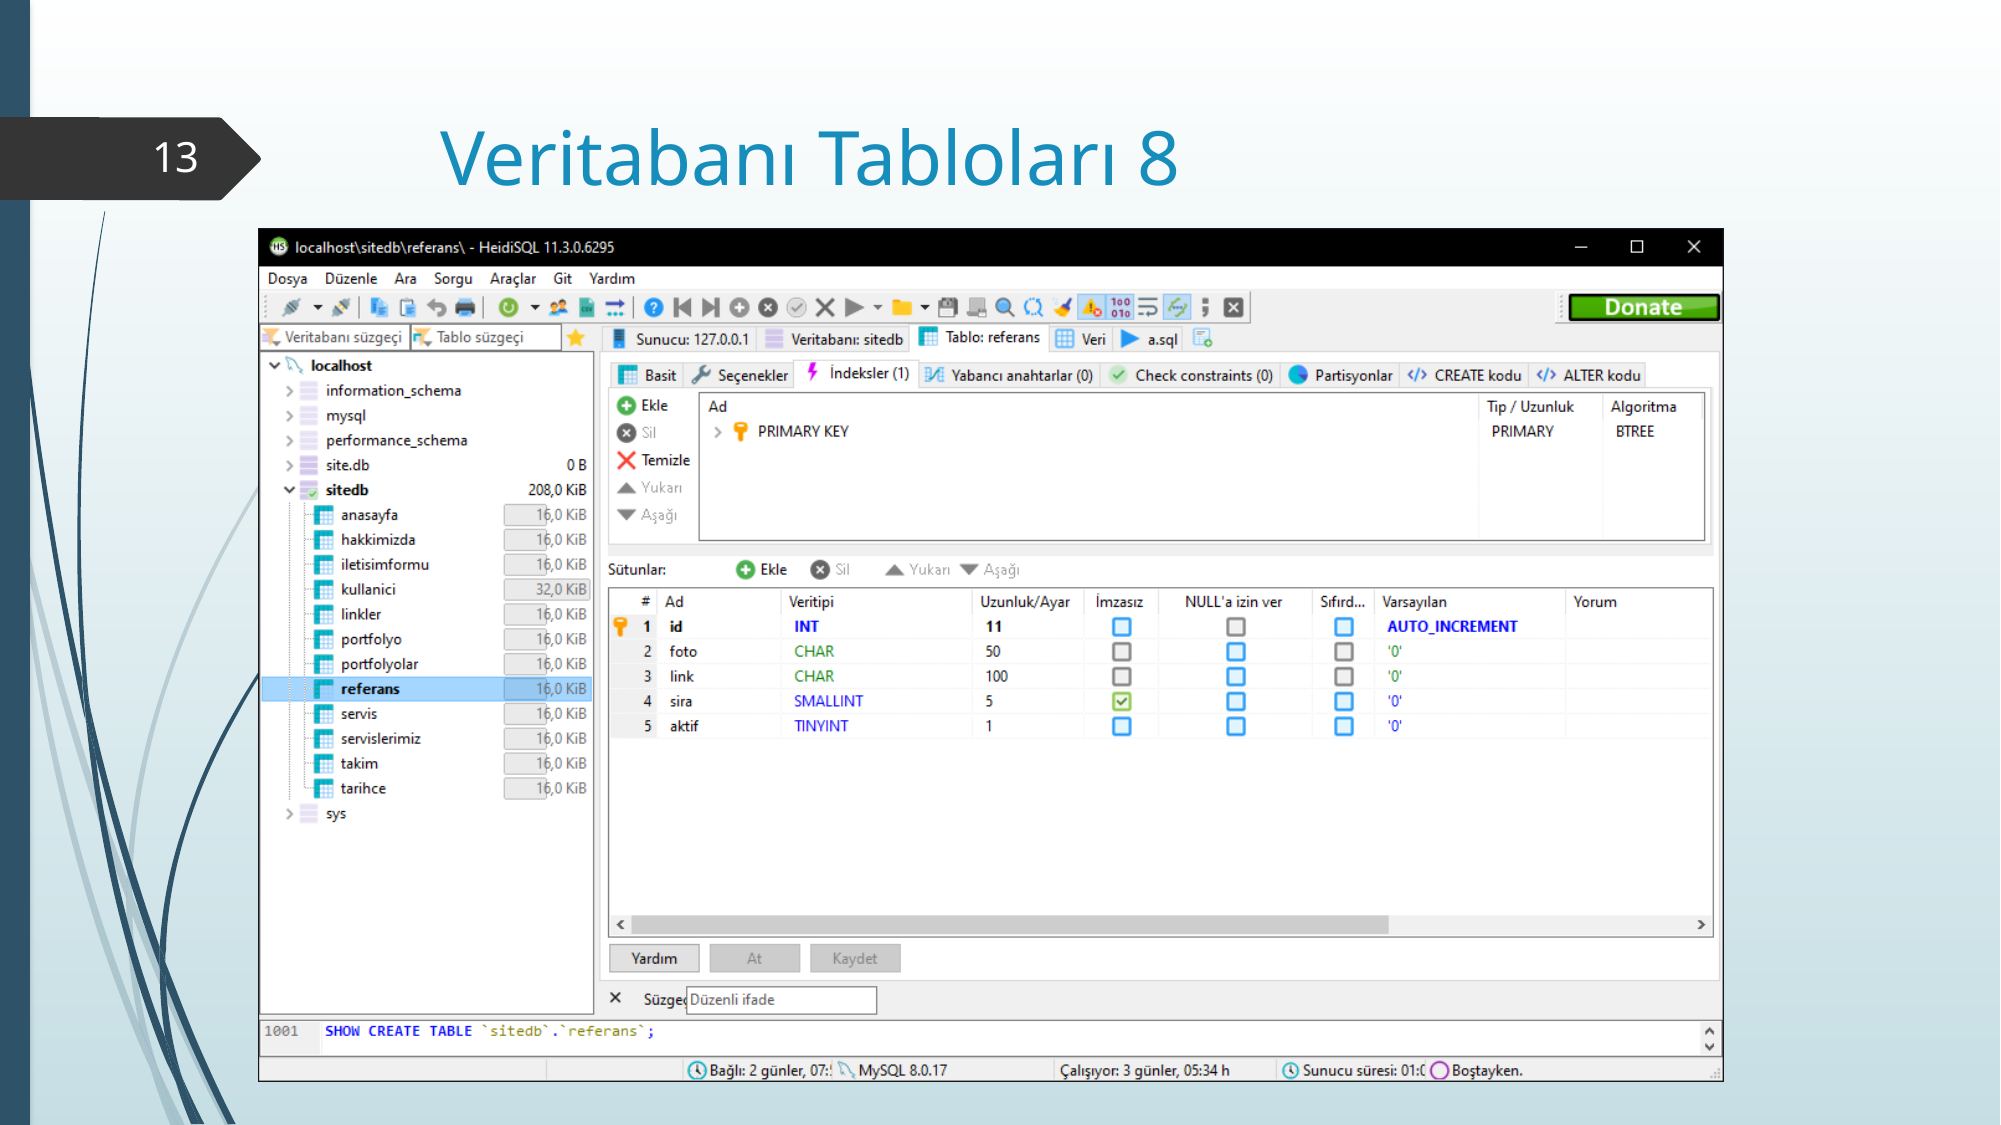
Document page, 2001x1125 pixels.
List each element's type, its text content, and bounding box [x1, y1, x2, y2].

slide_number 13 [87, 129, 216, 190]
picture [258, 228, 1724, 1082]
title Veritabanı Tabloları 8 [425, 102, 1888, 313]
